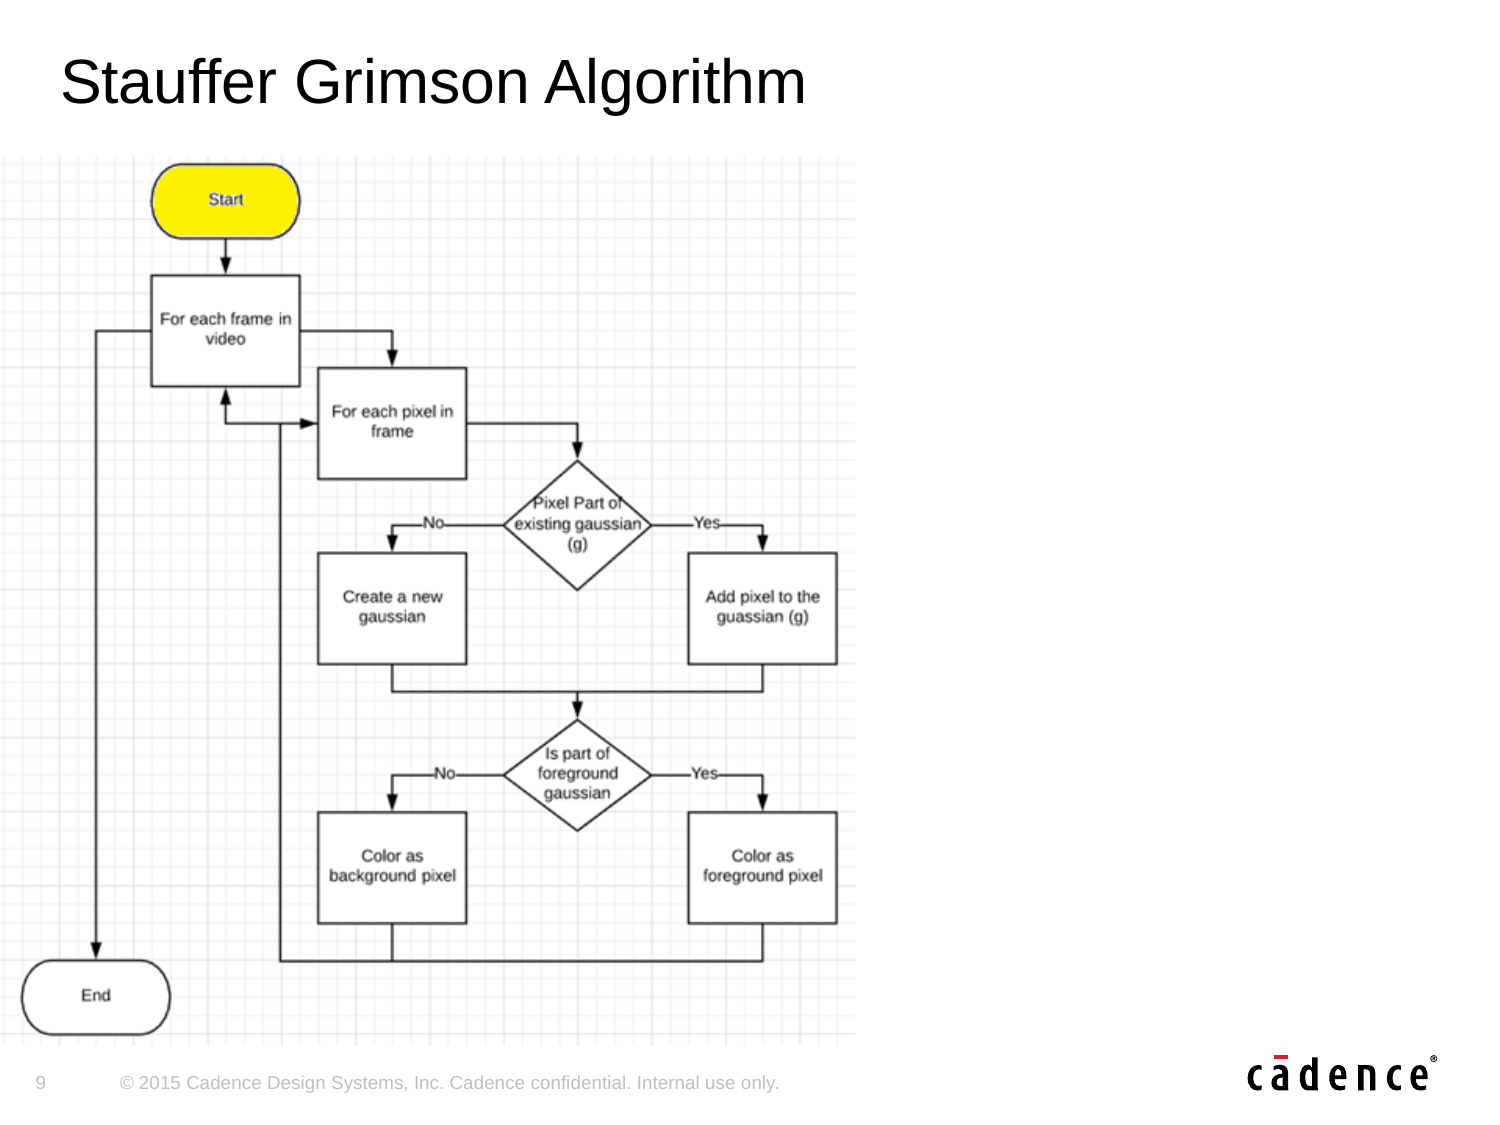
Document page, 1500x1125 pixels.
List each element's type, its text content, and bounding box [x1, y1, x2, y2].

picture [0, 156, 857, 1050]
title Stauffer Grimson Algorithm [45, 45, 1455, 195]
